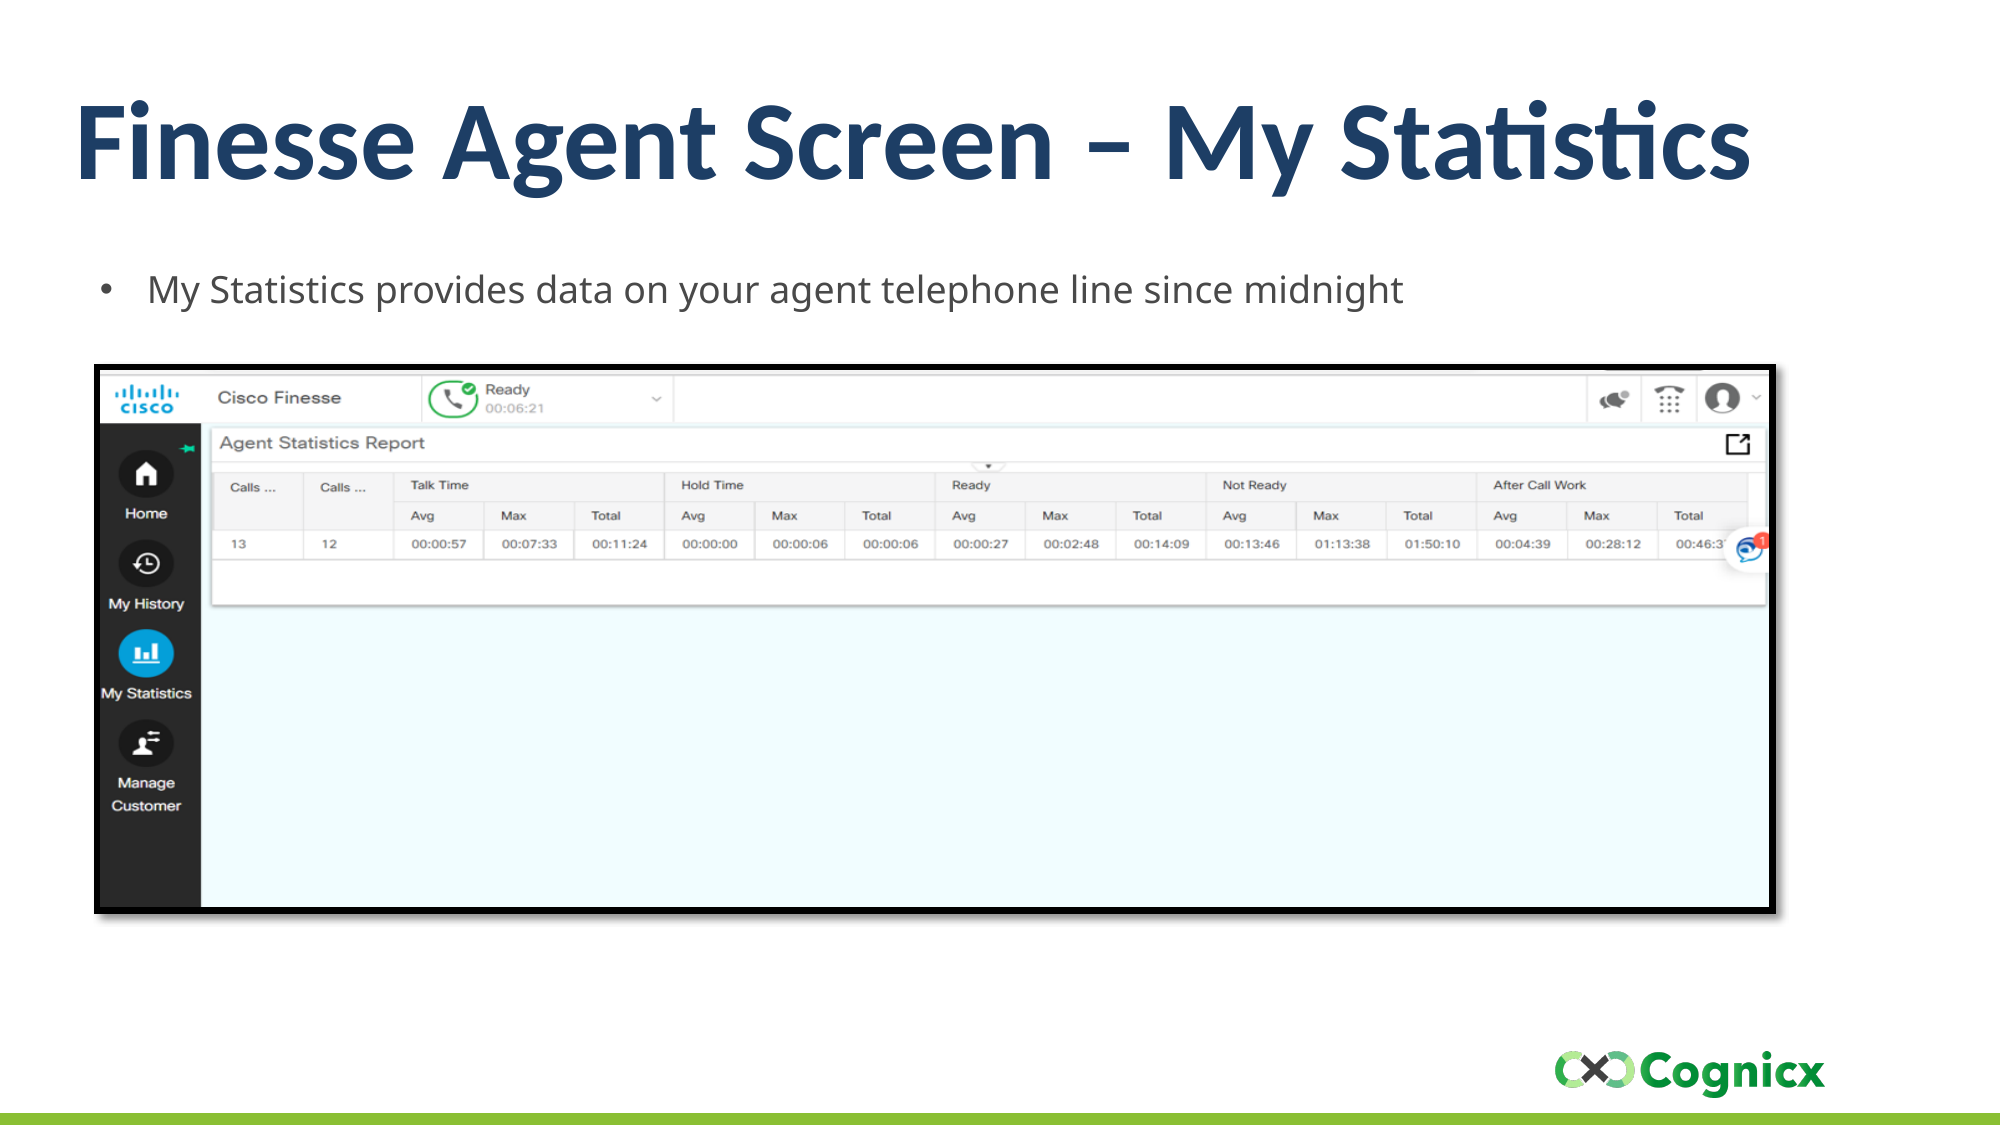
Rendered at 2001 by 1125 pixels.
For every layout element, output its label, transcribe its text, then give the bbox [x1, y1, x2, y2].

title Finesse Agent Screen – My Statistics [75, 66, 1925, 207]
picture [99, 370, 1770, 908]
list My Statistics provides data on your agent telephone line since midnight [99, 266, 1900, 358]
picture [1555, 1051, 1825, 1098]
